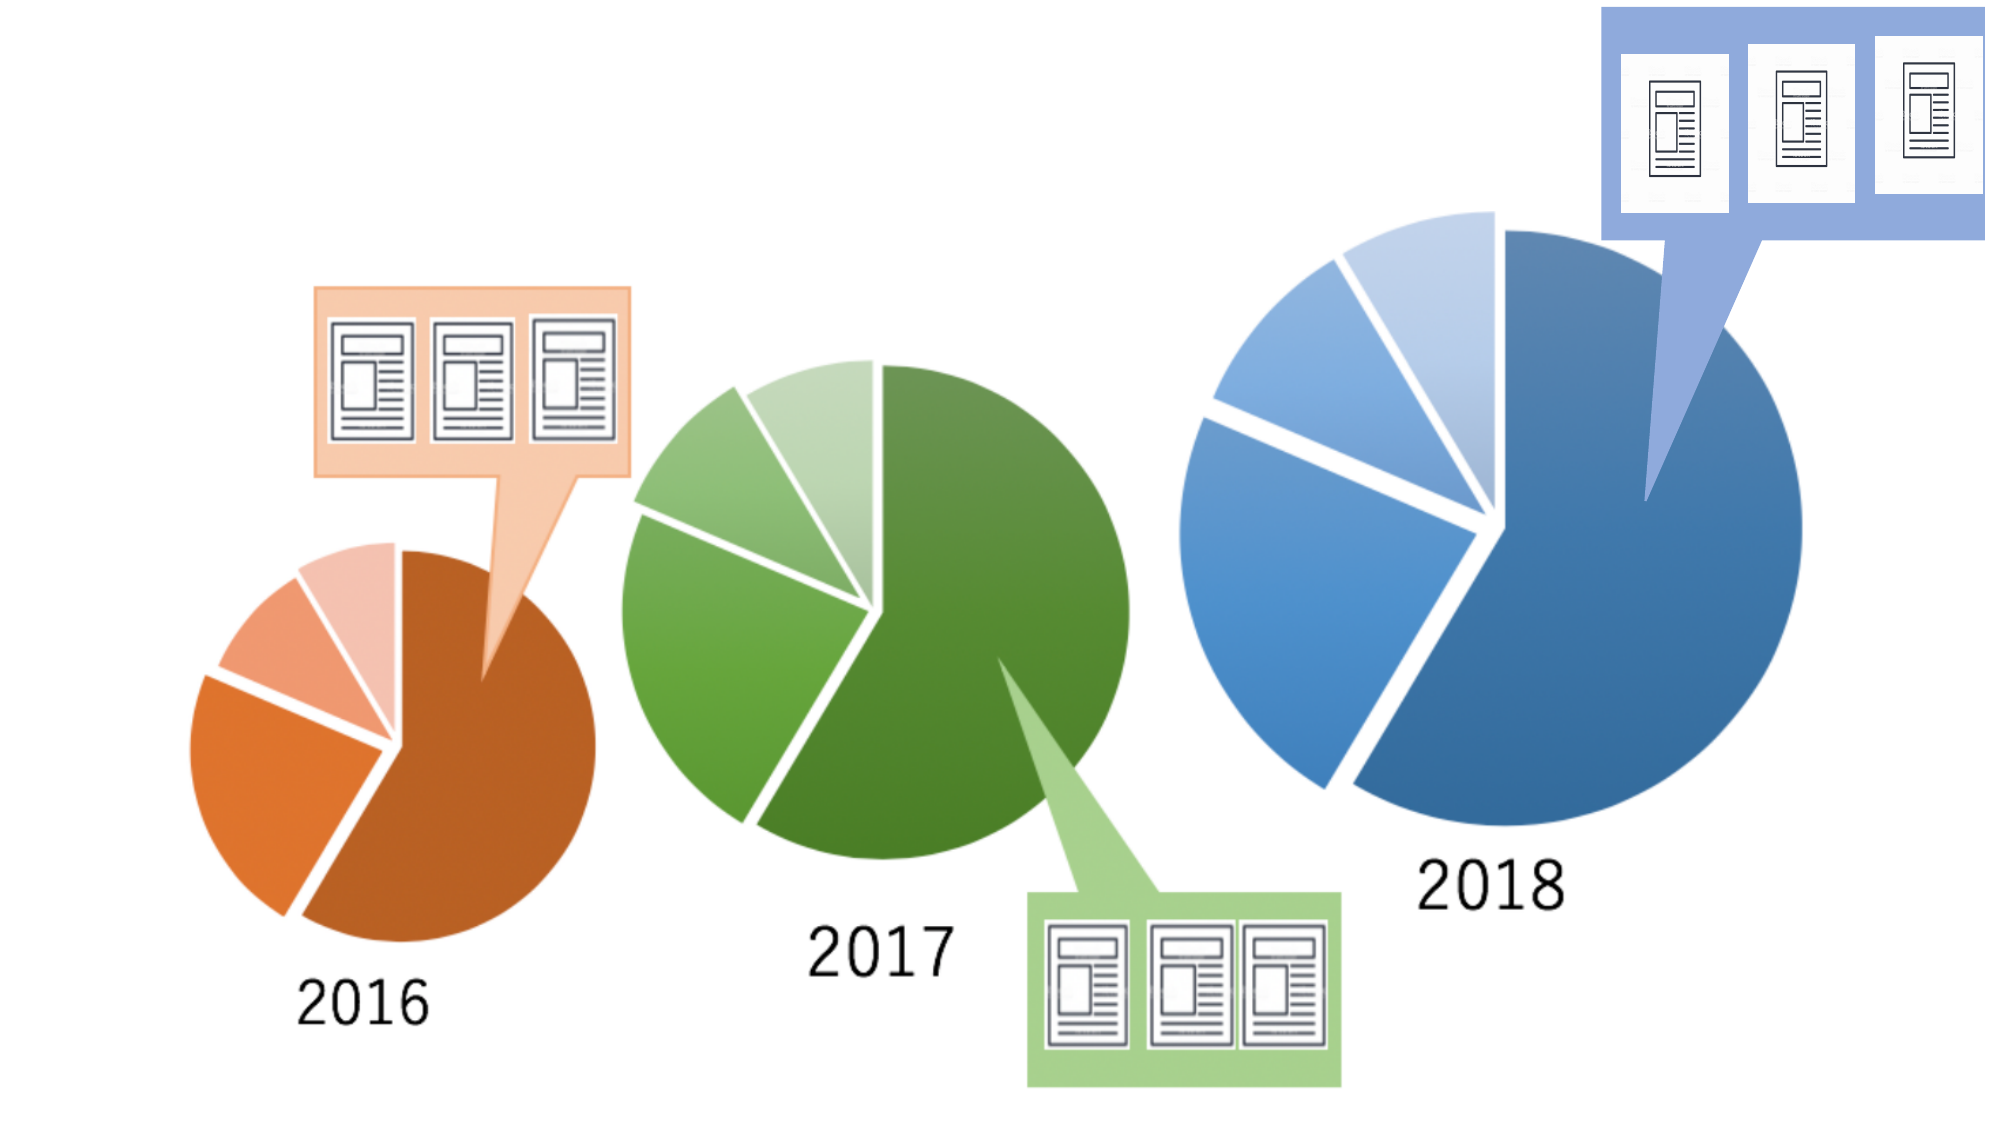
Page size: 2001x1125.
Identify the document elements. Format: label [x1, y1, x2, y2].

text_box [1602, 7, 1984, 240]
picture [183, 211, 1816, 1125]
